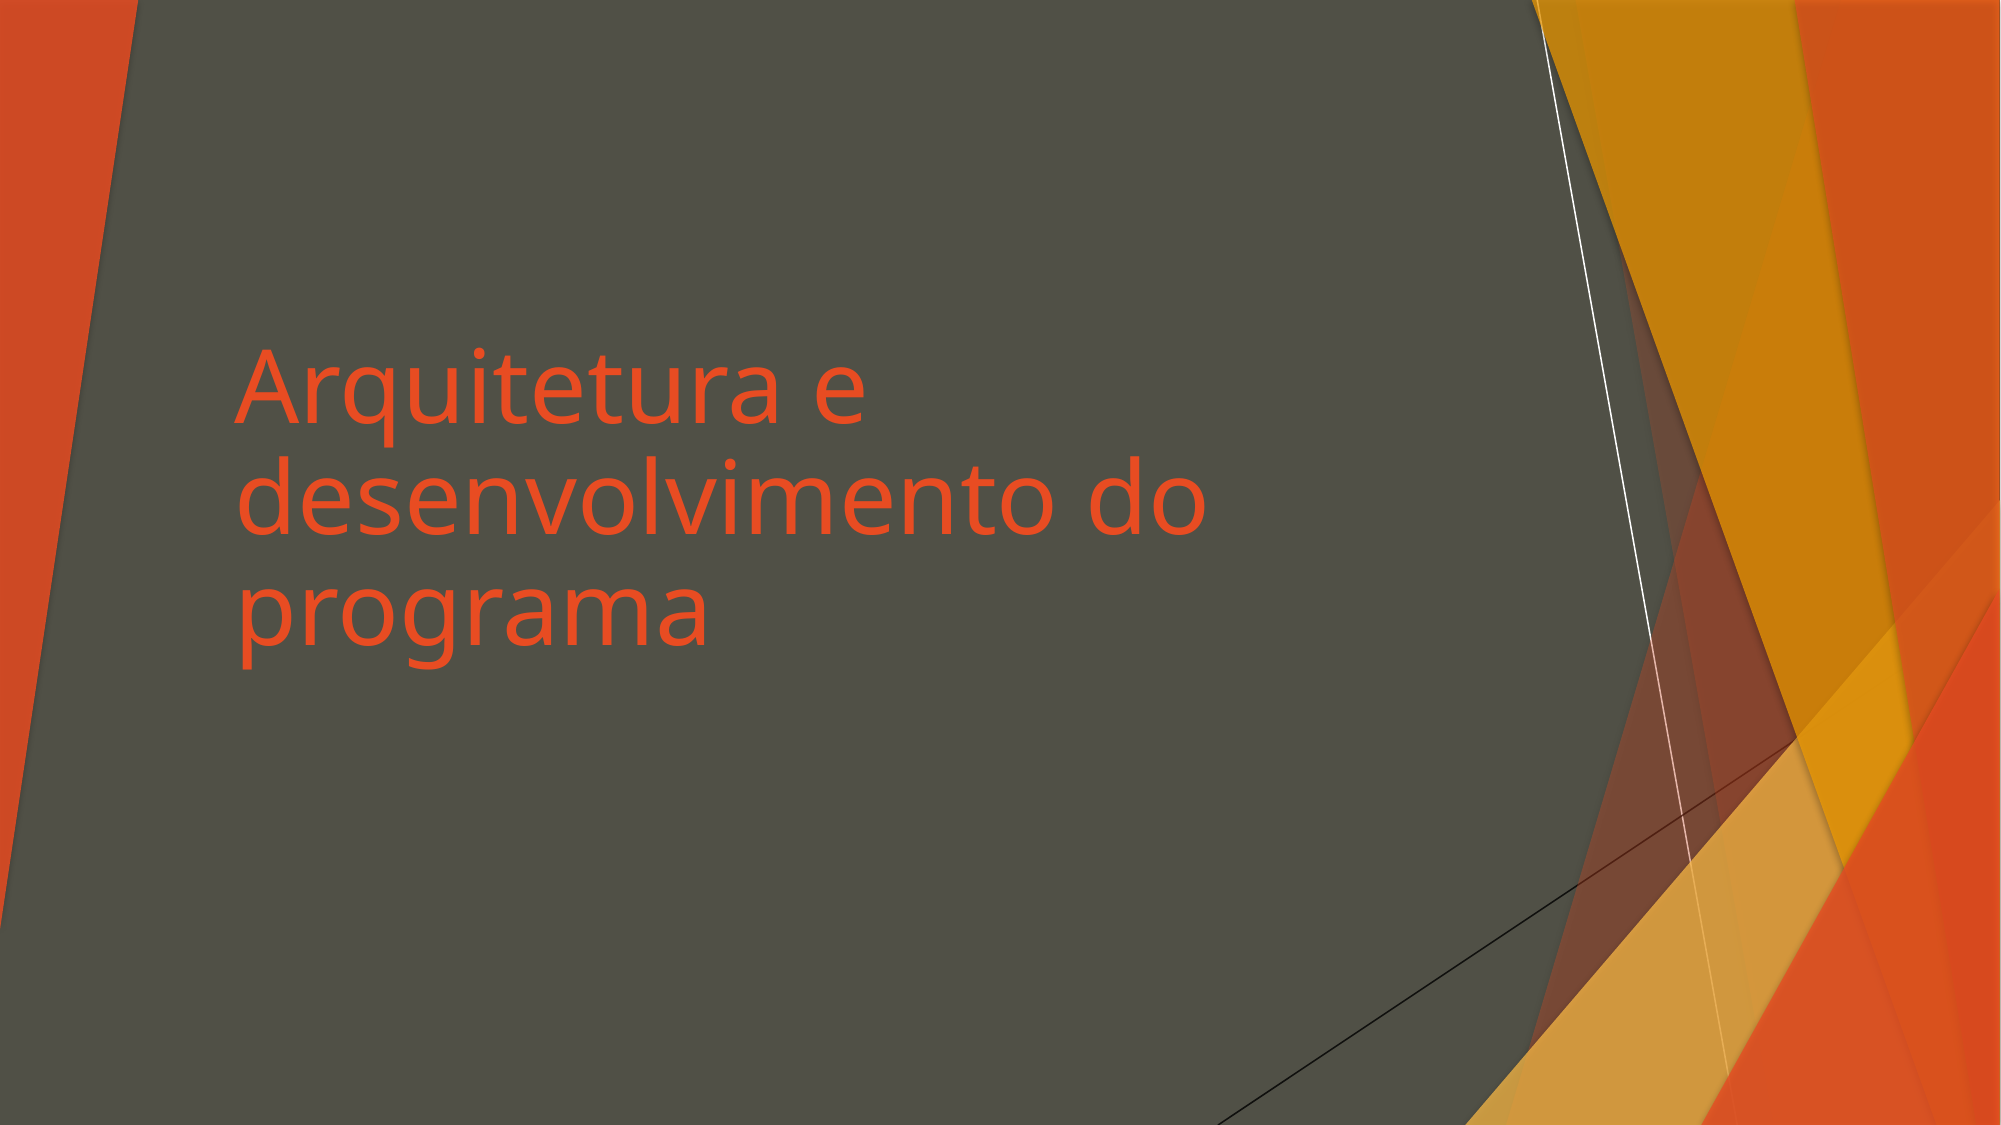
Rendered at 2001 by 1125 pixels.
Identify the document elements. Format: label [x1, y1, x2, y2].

text_box [0, 0, 2000, 1125]
